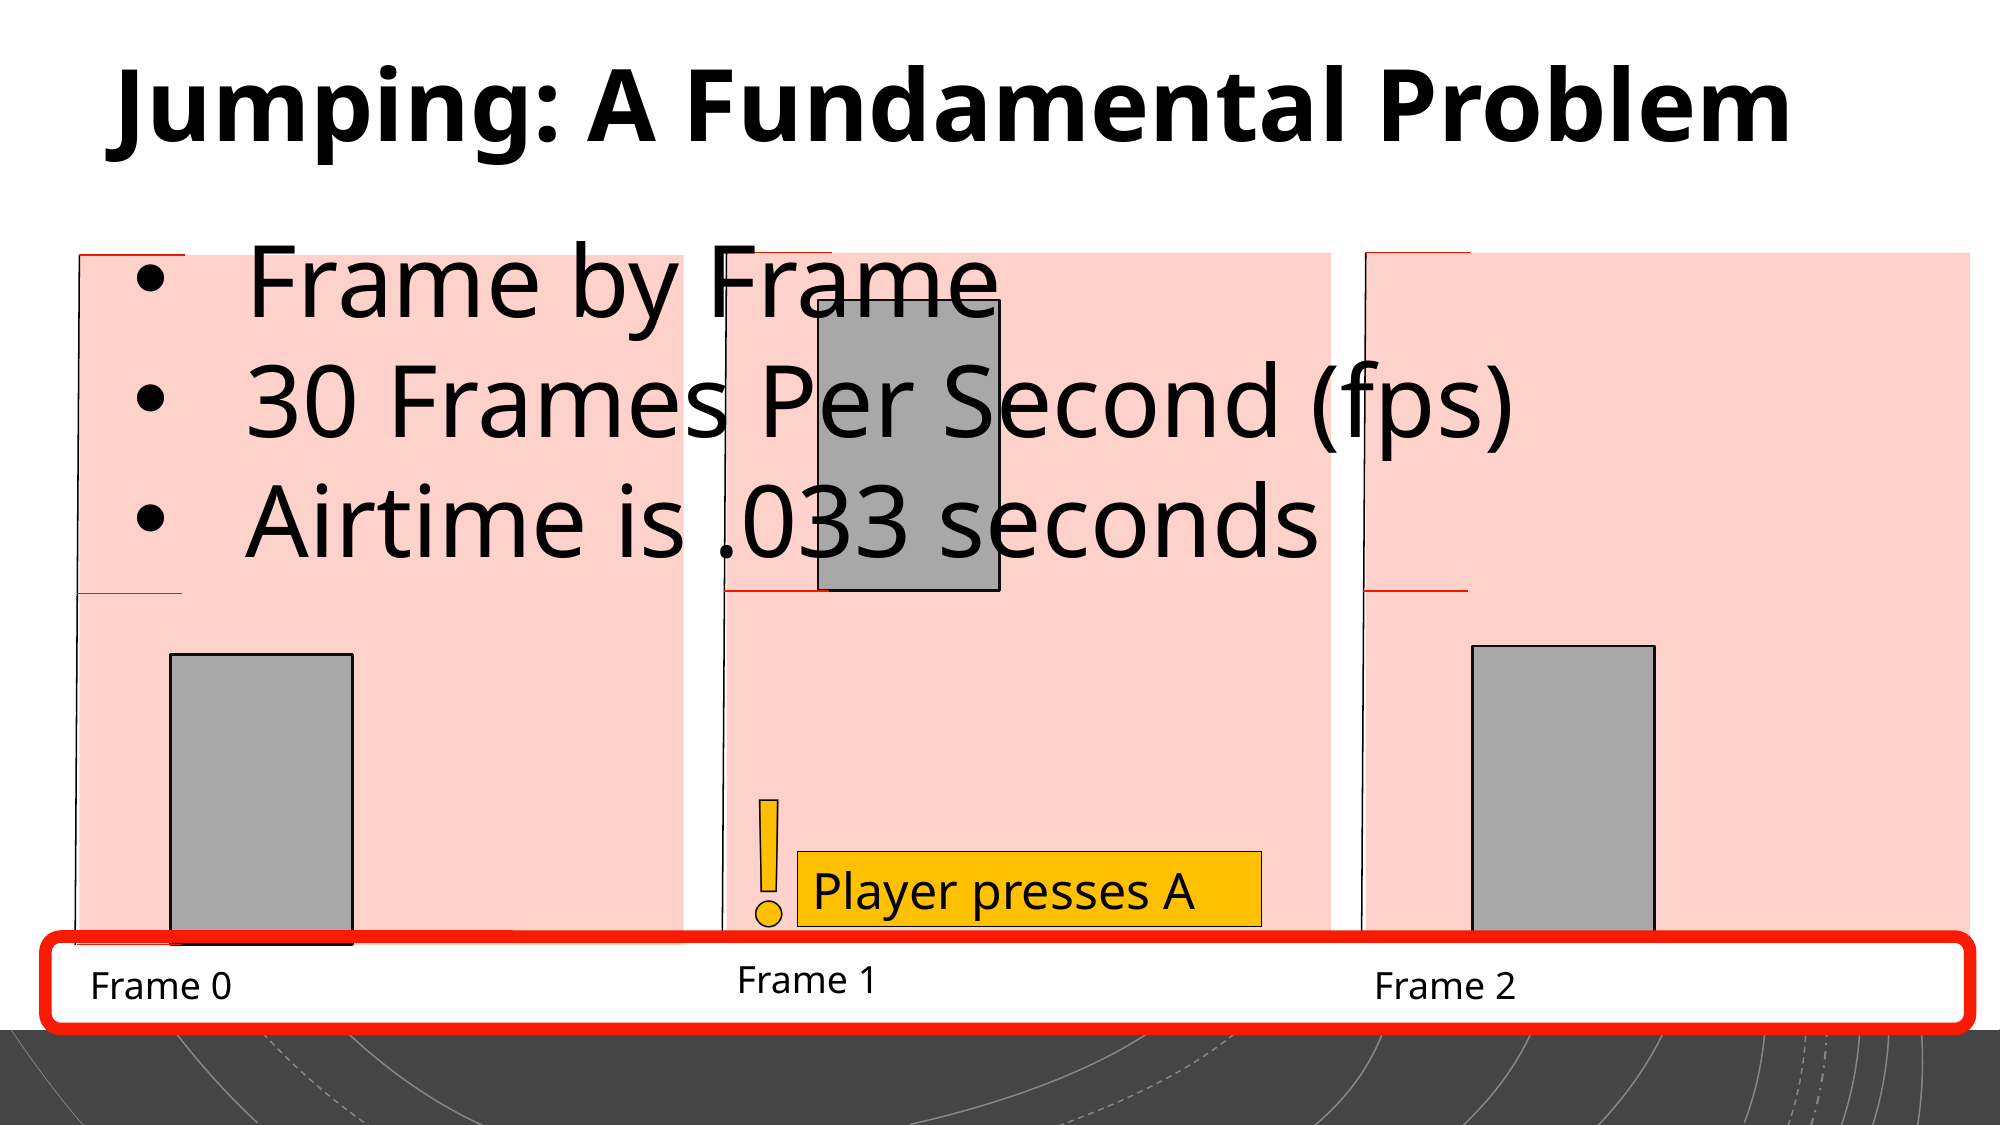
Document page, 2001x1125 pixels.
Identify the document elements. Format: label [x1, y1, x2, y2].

text_box [0, 0, 2000, 1125]
text_box [74, 252, 1971, 946]
